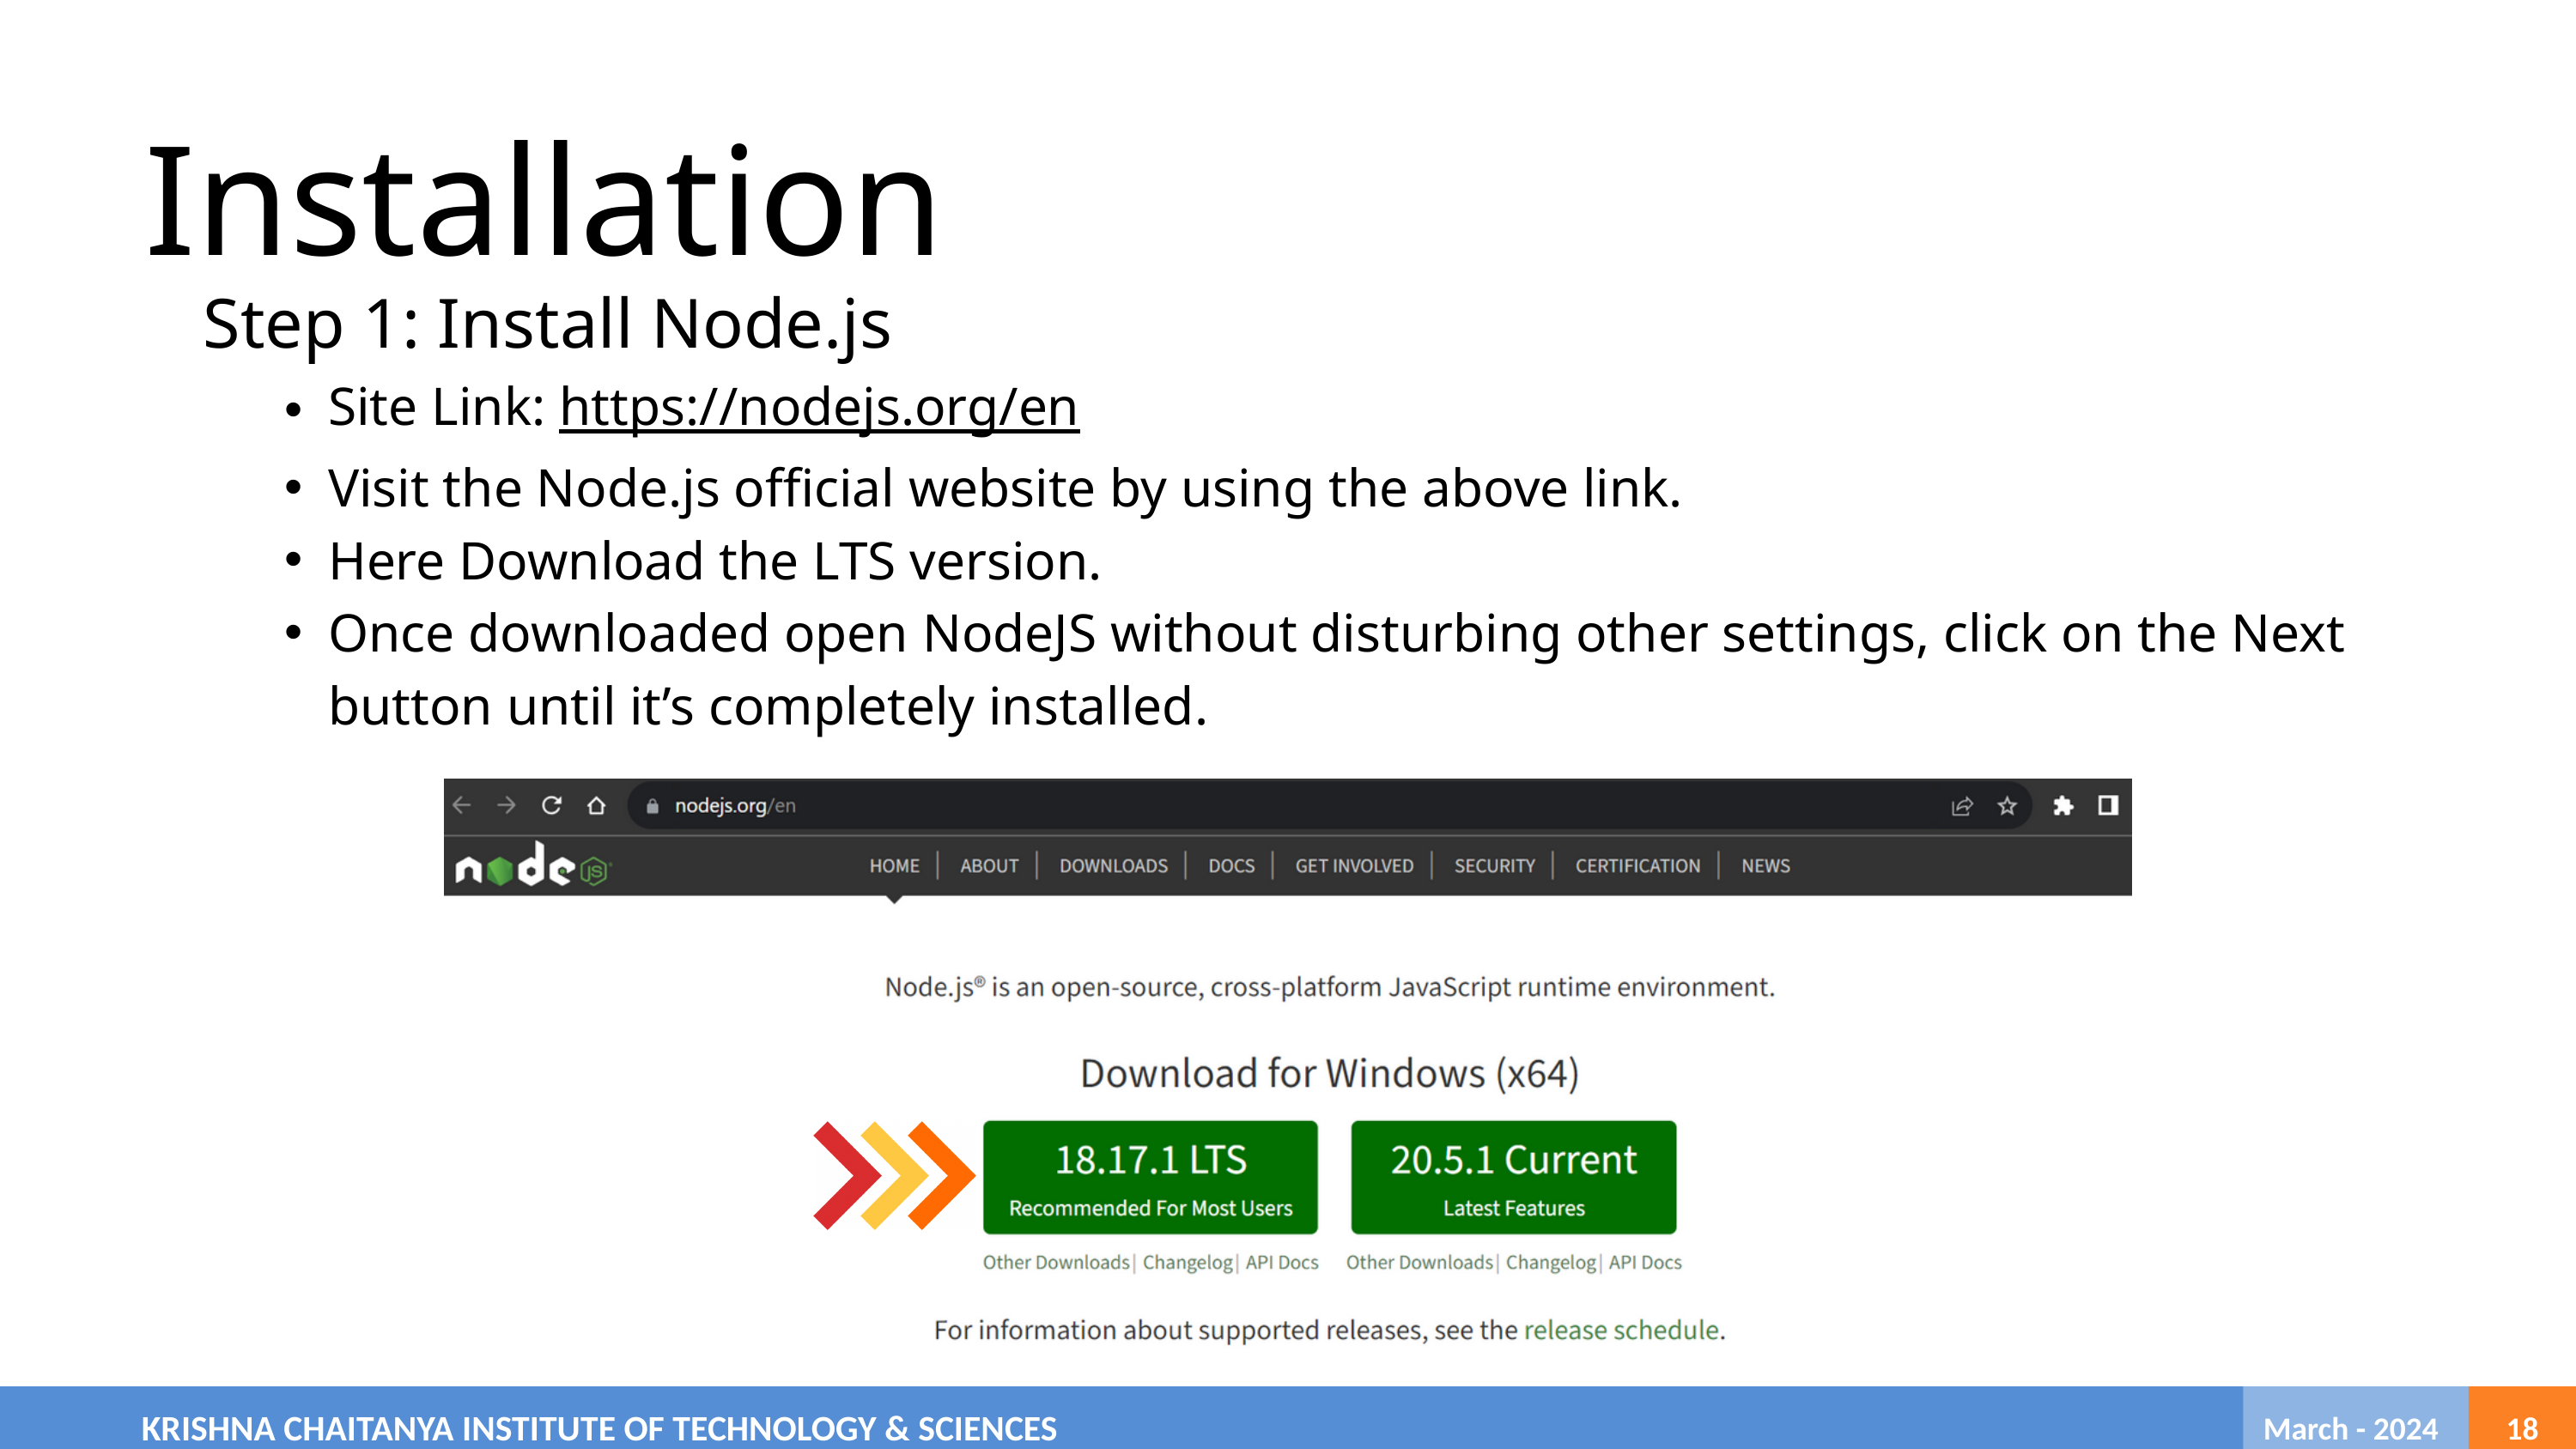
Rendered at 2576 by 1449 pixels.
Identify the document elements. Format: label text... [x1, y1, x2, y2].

text_box Site Link: https://nodejs.org/en Visit the Node.js official website by using the above link. Here Download the LTS version. Once downloaded open NodeJS without disturbing other settings, click on the Next button until it’s completely installed. [240, 372, 2468, 736]
text_box Step 1: Install Node.js [203, 266, 2432, 361]
text_box March - 2024 [2241, 1385, 2467, 1449]
text_box KRISHNA CHAITANYA INSTITUTE OF TECHNOLOGY & SCIENCES [0, 1385, 2241, 1449]
text_box [444, 779, 2132, 1385]
text_box Installation [144, 73, 1206, 286]
text_box 18 [2467, 1385, 2576, 1449]
picture [813, 1121, 976, 1230]
